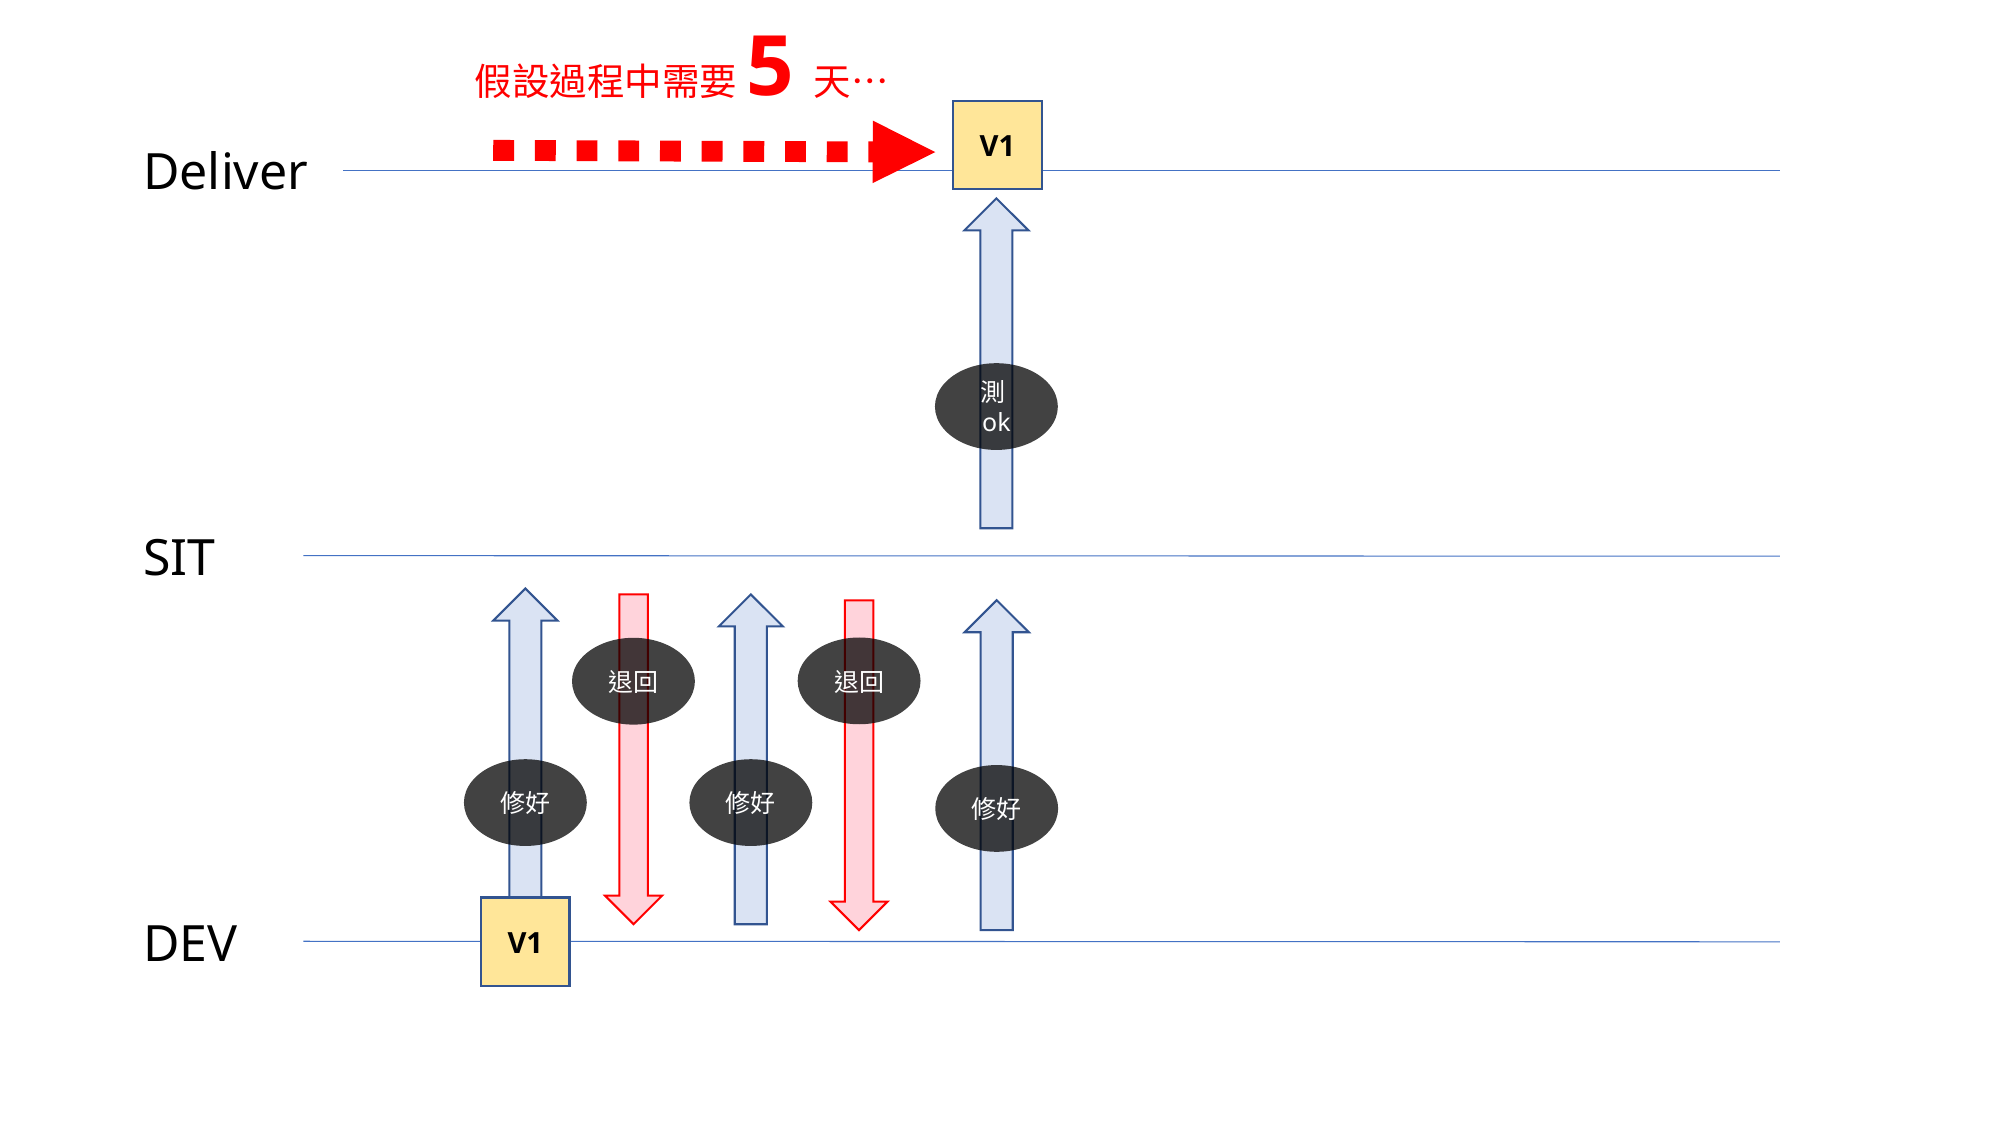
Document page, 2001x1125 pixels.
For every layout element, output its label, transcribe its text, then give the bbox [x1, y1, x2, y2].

text_box 假設過程中需要5天… [459, 4, 904, 120]
text_box DEV [128, 903, 304, 979]
text_box [508, 846, 543, 896]
text_box 修好 [934, 764, 1060, 853]
text_box V1 [952, 171, 1043, 190]
text_box [733, 846, 768, 926]
text_box [602, 725, 665, 926]
text_box V1 [480, 942, 571, 987]
text_box SIT [128, 518, 304, 593]
text_box [618, 593, 649, 638]
text_box [490, 587, 560, 759]
text_box [961, 196, 1032, 363]
text_box 修好 [688, 758, 814, 847]
text_box 修好 [462, 758, 588, 847]
text_box V1 [952, 100, 1043, 170]
text_box [979, 450, 1014, 530]
text_box 退回 [796, 636, 922, 726]
text_box 退回 [570, 636, 696, 726]
text_box [828, 724, 891, 932]
text_box [716, 592, 786, 759]
text_box [962, 598, 1032, 765]
text_box [843, 599, 875, 637]
text_box Deliver [128, 132, 344, 208]
text_box V1 [480, 896, 571, 941]
text_box 測ok [933, 362, 1059, 451]
text_box [979, 852, 1014, 932]
